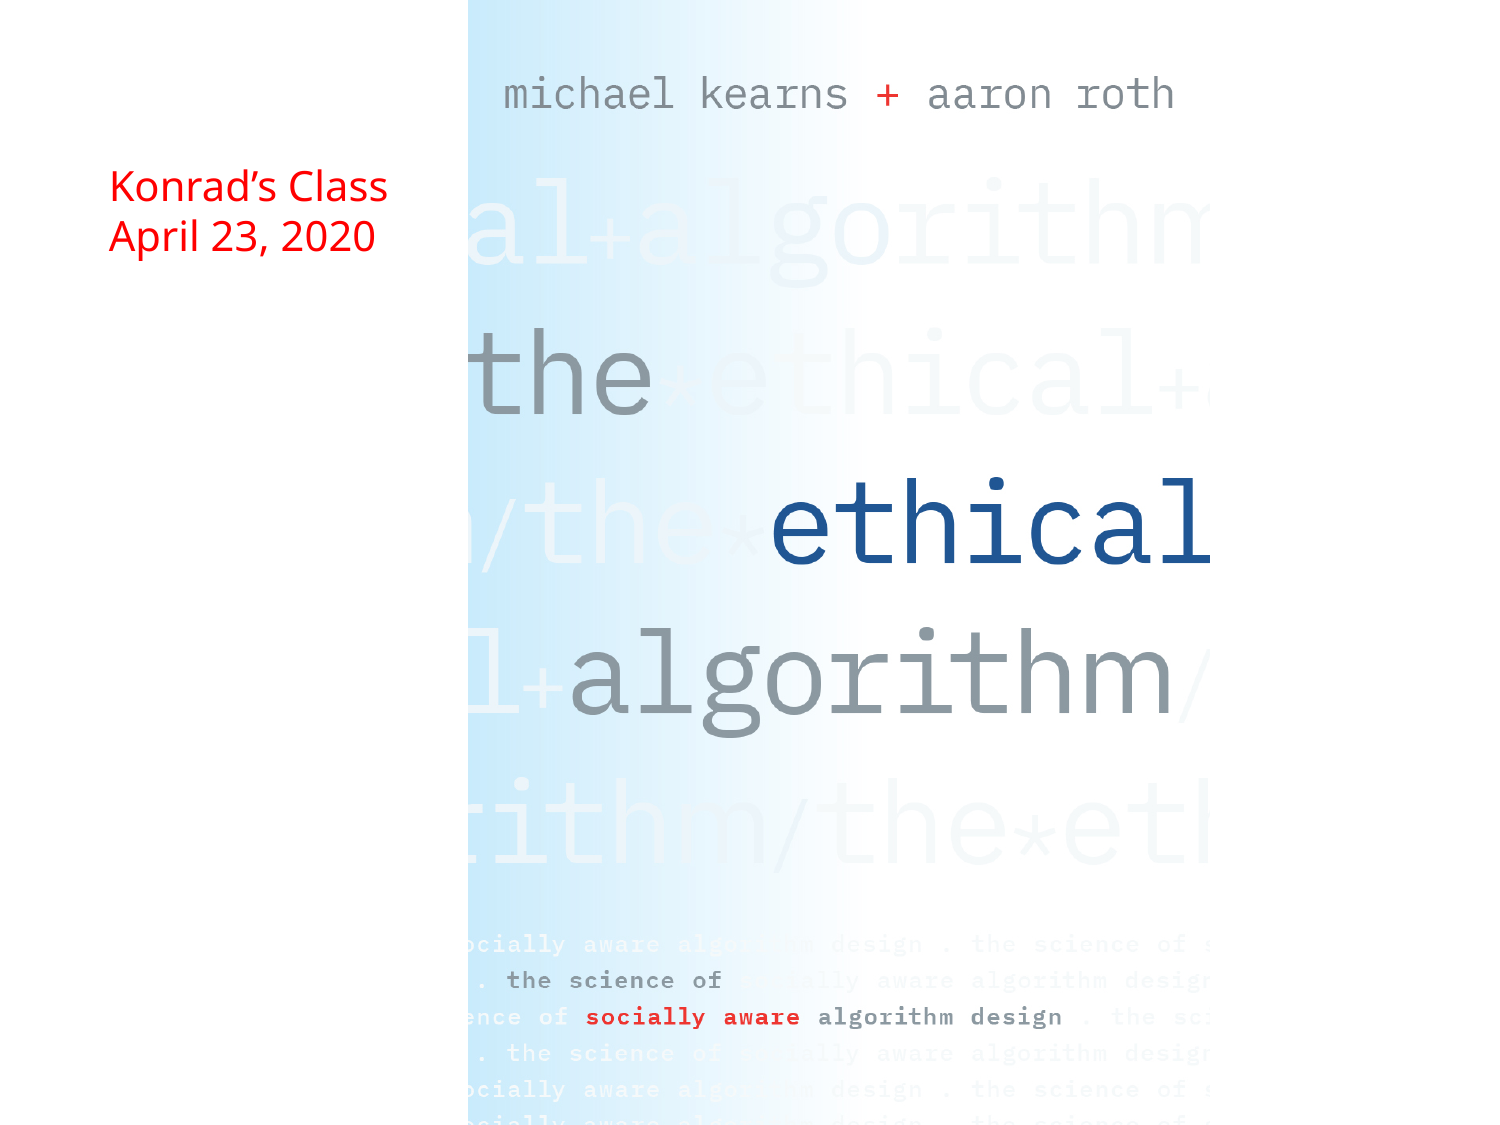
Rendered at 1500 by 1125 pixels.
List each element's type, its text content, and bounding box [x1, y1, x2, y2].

text_box Konrad’s Class April 23, 2020 [94, 152, 404, 268]
picture [468, 0, 1210, 1125]
